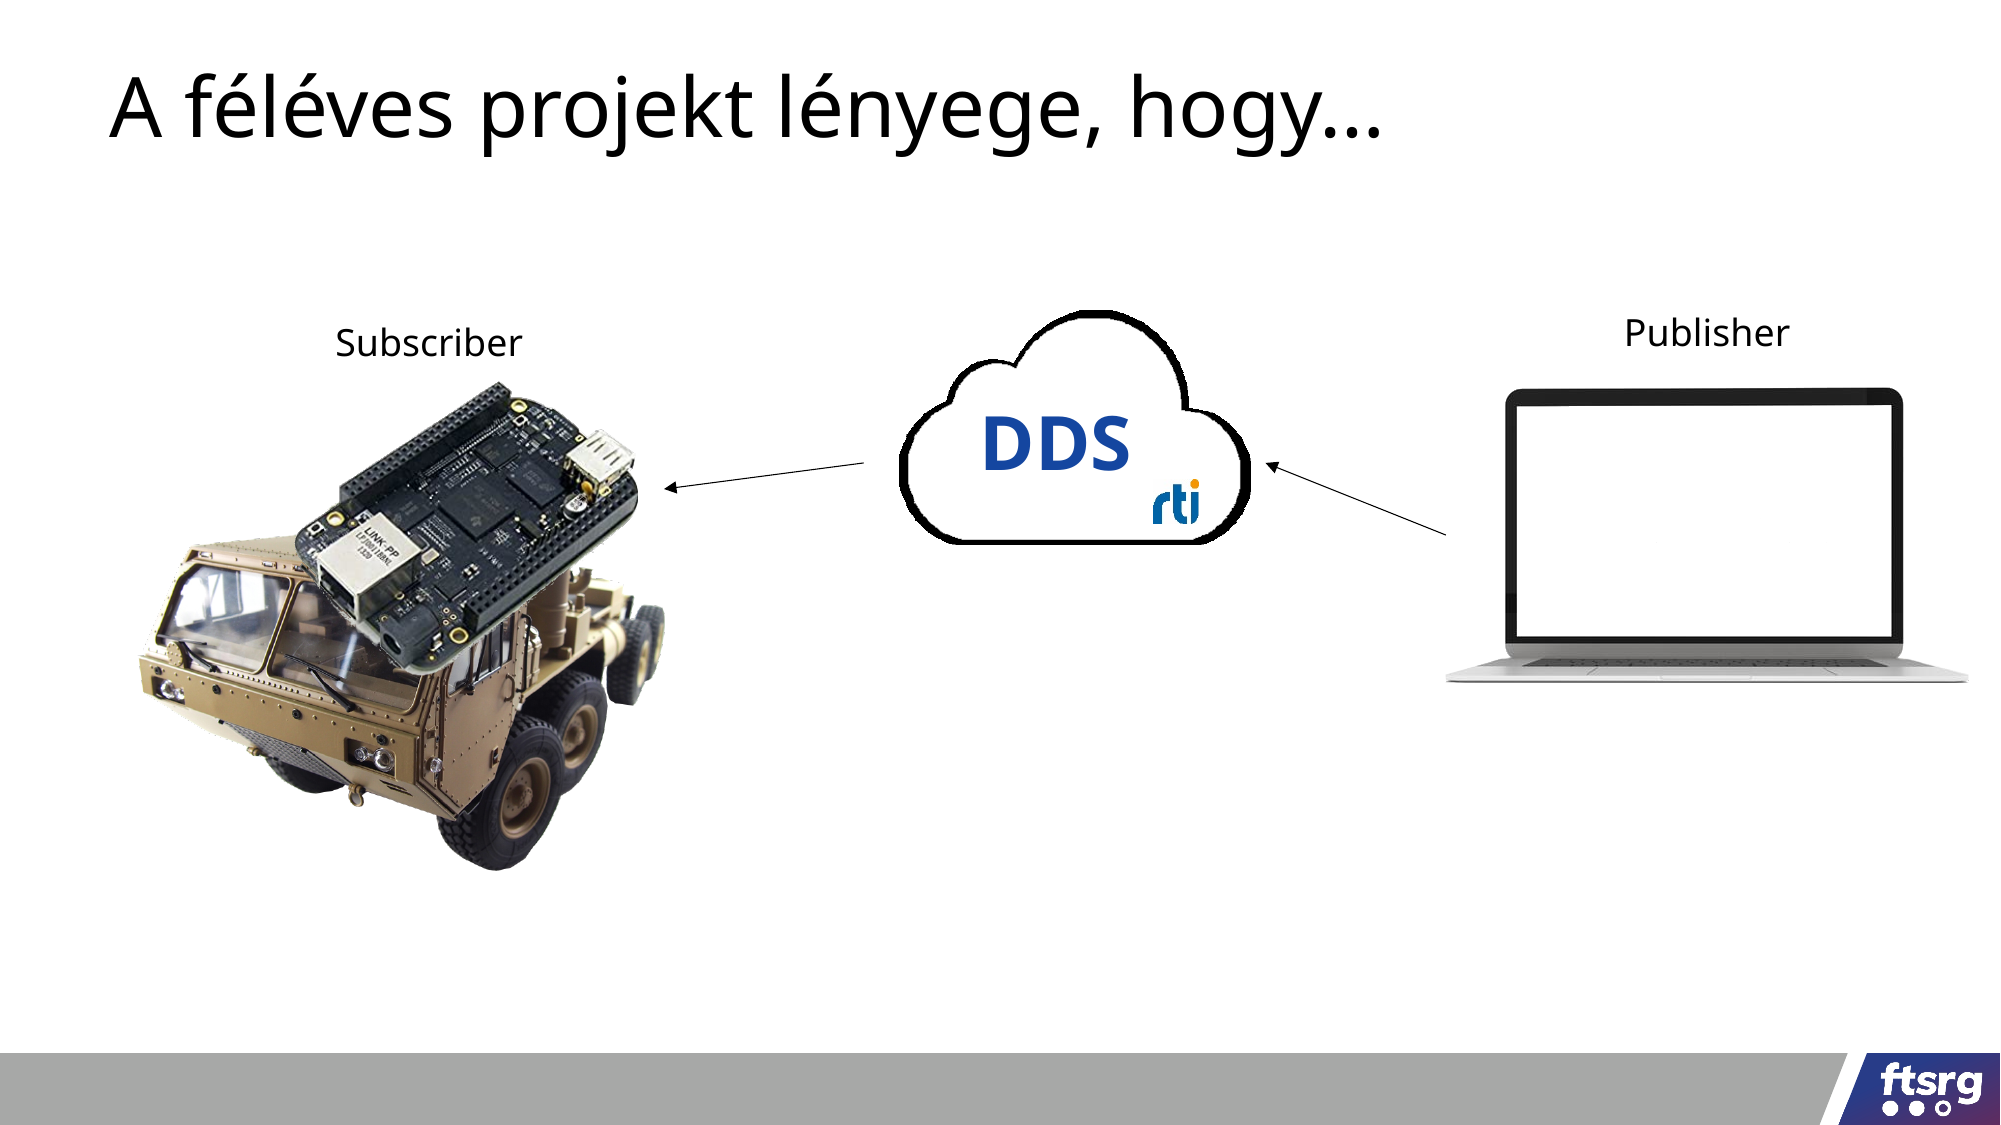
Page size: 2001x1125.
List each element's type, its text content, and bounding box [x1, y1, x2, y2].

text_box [899, 310, 1251, 545]
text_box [1265, 462, 1446, 536]
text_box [664, 462, 864, 489]
picture [1445, 387, 1969, 684]
picture [1876, 1058, 1985, 1121]
text_box Subscriber [320, 311, 538, 372]
text_box Publisher [1609, 301, 1806, 362]
title A féléves projekt lényege, hogy… [94, 51, 1903, 170]
picture [137, 380, 665, 871]
